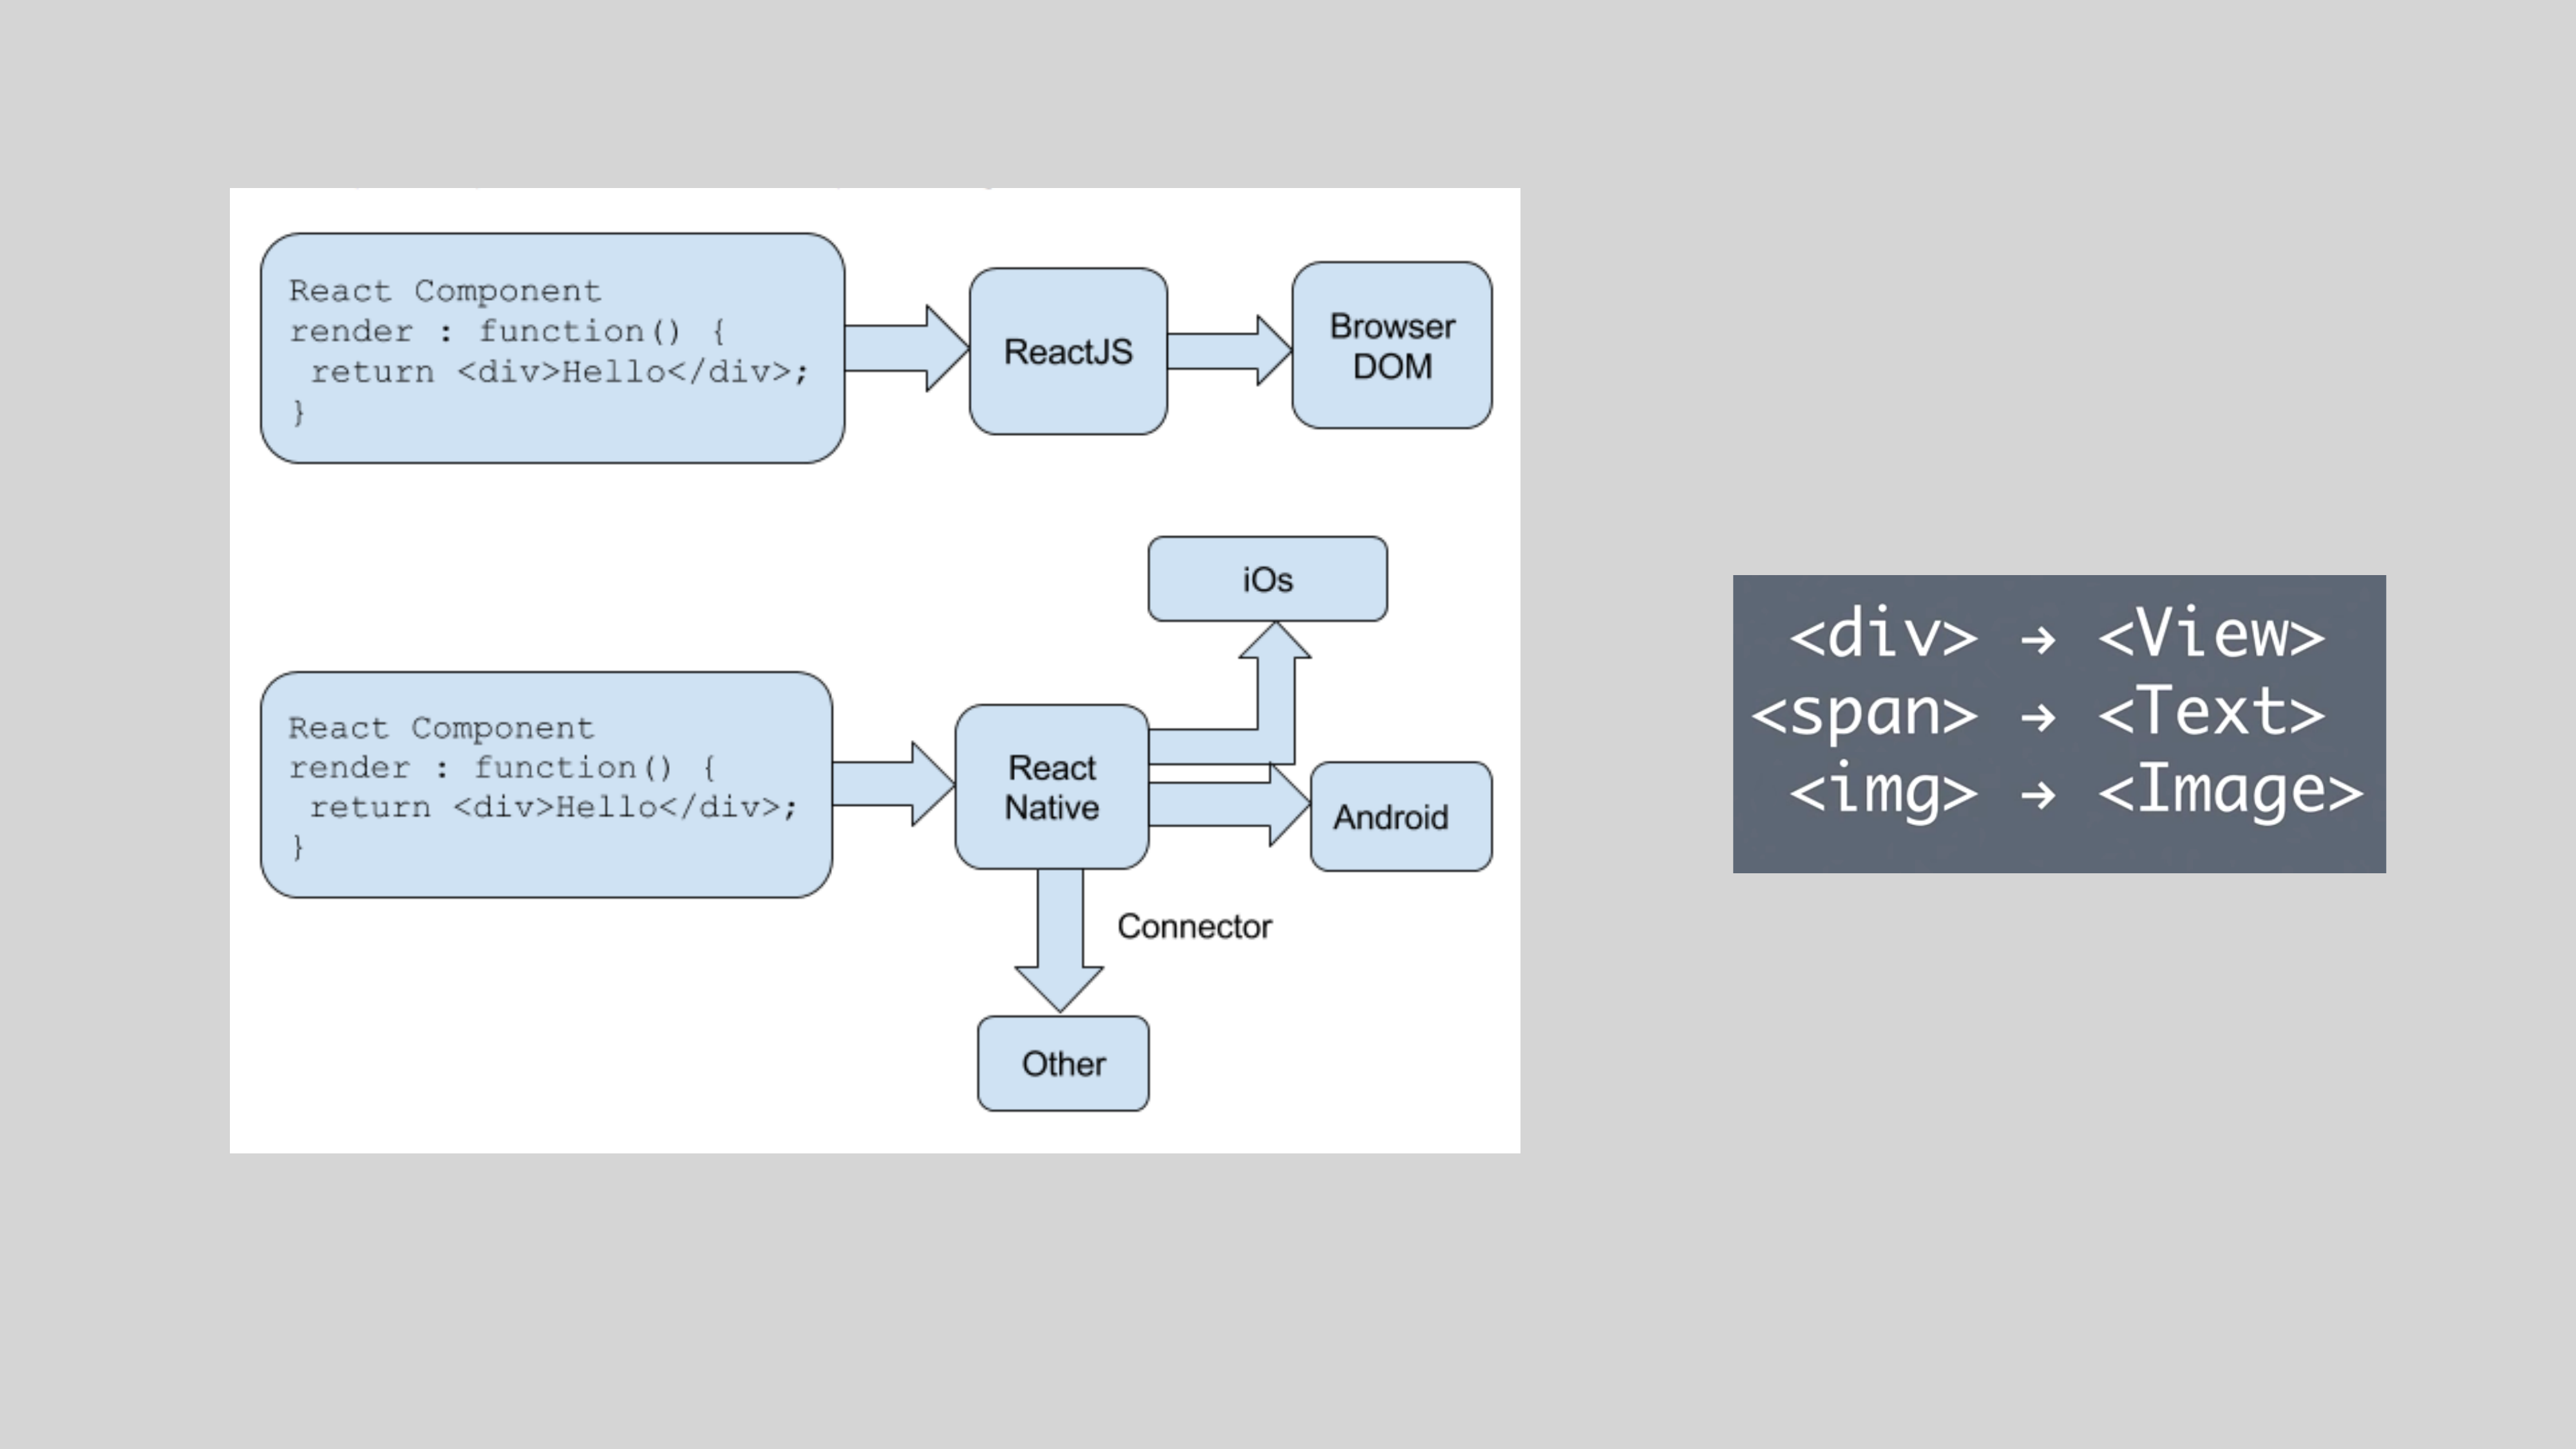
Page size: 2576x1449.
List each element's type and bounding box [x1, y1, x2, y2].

picture [229, 187, 1520, 1153]
picture [1733, 575, 2387, 873]
